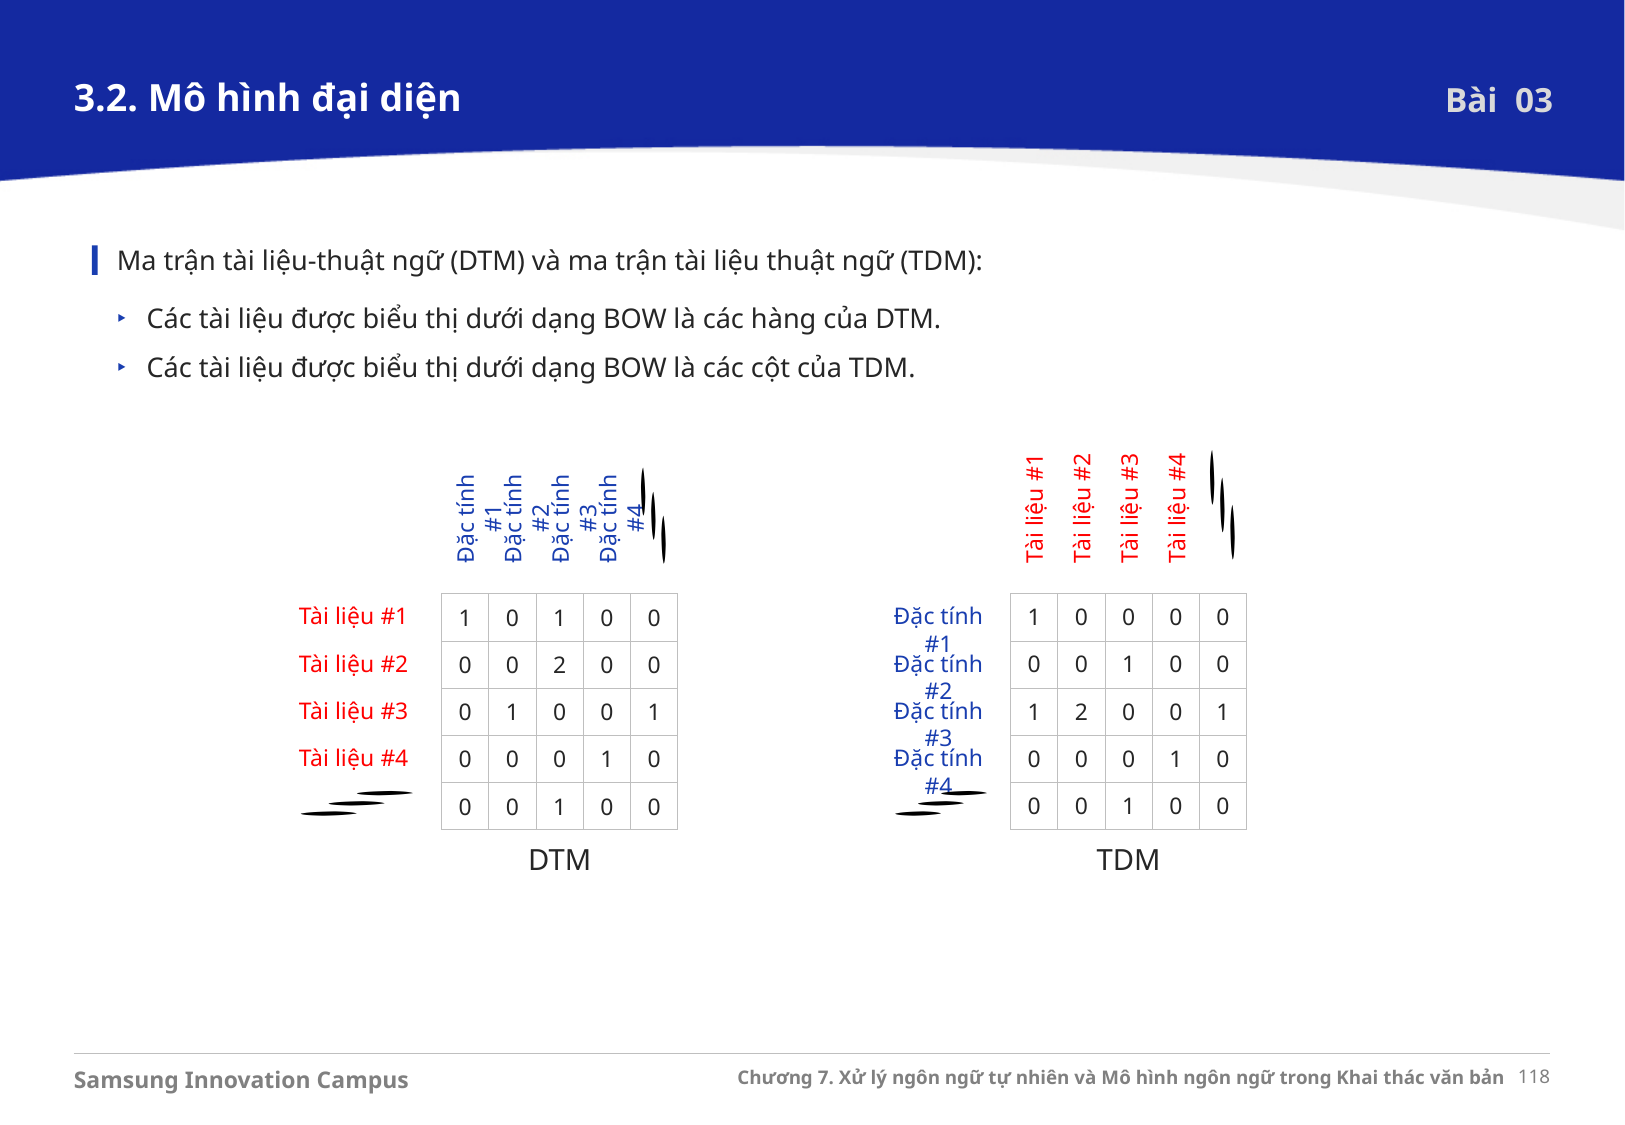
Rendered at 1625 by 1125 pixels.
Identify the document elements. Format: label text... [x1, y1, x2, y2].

table_cell 1 [1200, 689, 1246, 735]
table_cell 0 [1200, 642, 1246, 688]
table_header 0 [489, 594, 536, 641]
table_cell 1 [1106, 783, 1152, 829]
table_cell 1 [1011, 689, 1057, 735]
text_box Đặc tính #3 [867, 689, 1010, 736]
text_box Tài liệu #2 [1060, 423, 1103, 594]
text_box TDM [1029, 841, 1228, 877]
table_cell 0 [1058, 736, 1105, 782]
table_cell 0 [1011, 783, 1057, 829]
text_box Đặc tính #1 [443, 444, 491, 594]
table_cell 0 [442, 783, 488, 829]
table_cell 0 [584, 642, 630, 688]
text_box Tài liệu #3 [1107, 423, 1150, 594]
text_box Tài liệu #3 [266, 689, 441, 732]
table_cell 1 [489, 689, 536, 735]
text_box Đặc tính #3 [538, 444, 586, 594]
text_box DTM [460, 841, 660, 877]
table_cell 0 [489, 783, 536, 829]
table_cell 0 [1011, 736, 1057, 782]
table_header 0 [631, 594, 677, 641]
table_cell 0 [1011, 642, 1057, 688]
table_header 0 [1200, 594, 1246, 641]
table_cell 0 [1106, 689, 1152, 735]
text_box Tài liệu #1 [266, 594, 441, 637]
table_cell 0 [489, 642, 536, 688]
table_cell 1 [1106, 642, 1152, 688]
table_cell 1 [584, 736, 630, 782]
table_cell 0 [584, 783, 630, 829]
table_cell 0 [442, 642, 488, 688]
table_cell 1 [537, 783, 583, 829]
table_cell 0 [1058, 783, 1105, 829]
table_cell 0 [1106, 736, 1152, 782]
table_header 1 [442, 594, 488, 641]
table_cell 0 [537, 736, 583, 782]
table_cell 0 [1200, 783, 1246, 829]
text_box Đặc tính #4 [586, 444, 656, 594]
table_cell 2 [537, 642, 583, 688]
text_box Tài liệu #4 [266, 736, 441, 779]
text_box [91, 243, 1533, 277]
table_cell 0 [584, 689, 630, 735]
table_cell 0 [1153, 783, 1199, 829]
table_header 1 [537, 594, 583, 641]
table_header 1 [1011, 594, 1057, 641]
text_box Đặc tính #2 [867, 641, 1010, 689]
table_cell 0 [489, 736, 536, 782]
table_header 0 [1106, 594, 1152, 641]
table_cell 1 [631, 689, 677, 735]
text_box Các tài liệu được biểu thị dưới dạng BOW là các hàng của DTM. Các tài liệu được biểu thị dưới dạng BOW là các cột của TDM. [116, 289, 1534, 396]
table_cell 0 [1200, 736, 1246, 782]
table_cell 0 [537, 689, 583, 735]
table_cell 0 [1153, 689, 1199, 735]
text_box Đặc tính #2 [491, 444, 538, 594]
table_cell 2 [1058, 689, 1105, 735]
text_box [73, 73, 1554, 120]
text_box Tài liệu #2 [266, 641, 441, 685]
table_cell 0 [631, 642, 677, 688]
text_box Đặc tính #1 [867, 594, 1010, 641]
text_box Tài liệu #1 [1012, 423, 1055, 594]
text_box Tài liệu #4 [1155, 423, 1198, 594]
table_cell 0 [442, 689, 488, 735]
table_header 0 [1058, 594, 1105, 641]
table_cell 0 [631, 736, 677, 782]
table_header 0 [1153, 594, 1199, 641]
table_cell 0 [442, 736, 488, 782]
table_cell 0 [1058, 642, 1105, 688]
picture [0, 0, 1625, 1125]
table_header 0 [584, 594, 630, 641]
table_cell 0 [631, 783, 677, 829]
table_cell 0 [1153, 642, 1199, 688]
table_cell 1 [1153, 736, 1199, 782]
text_box Đặc tính #4 [867, 736, 1010, 807]
